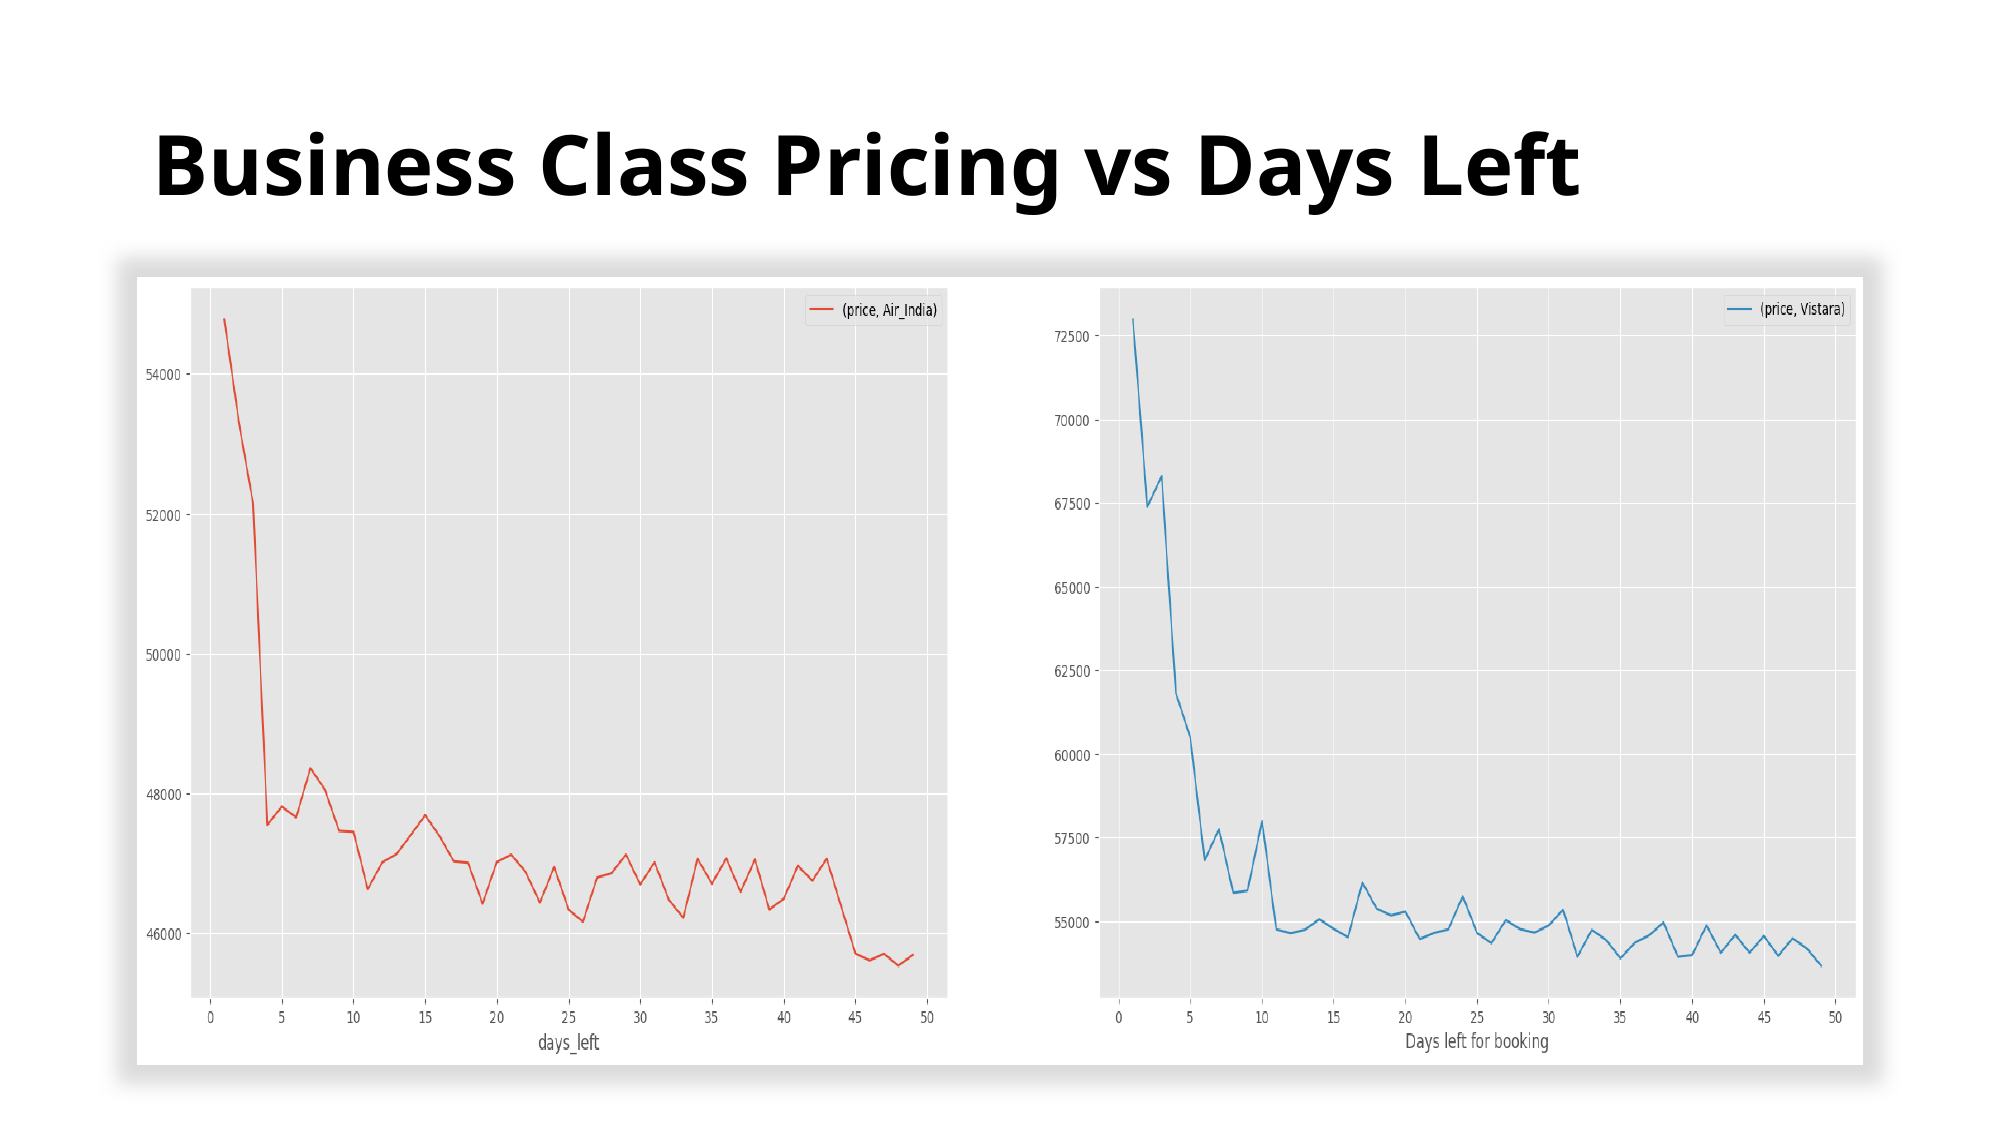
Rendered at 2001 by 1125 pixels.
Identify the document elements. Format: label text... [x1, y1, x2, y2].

title Business Class Pricing vs Days Left [137, 59, 1863, 247]
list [137, 277, 1863, 1066]
